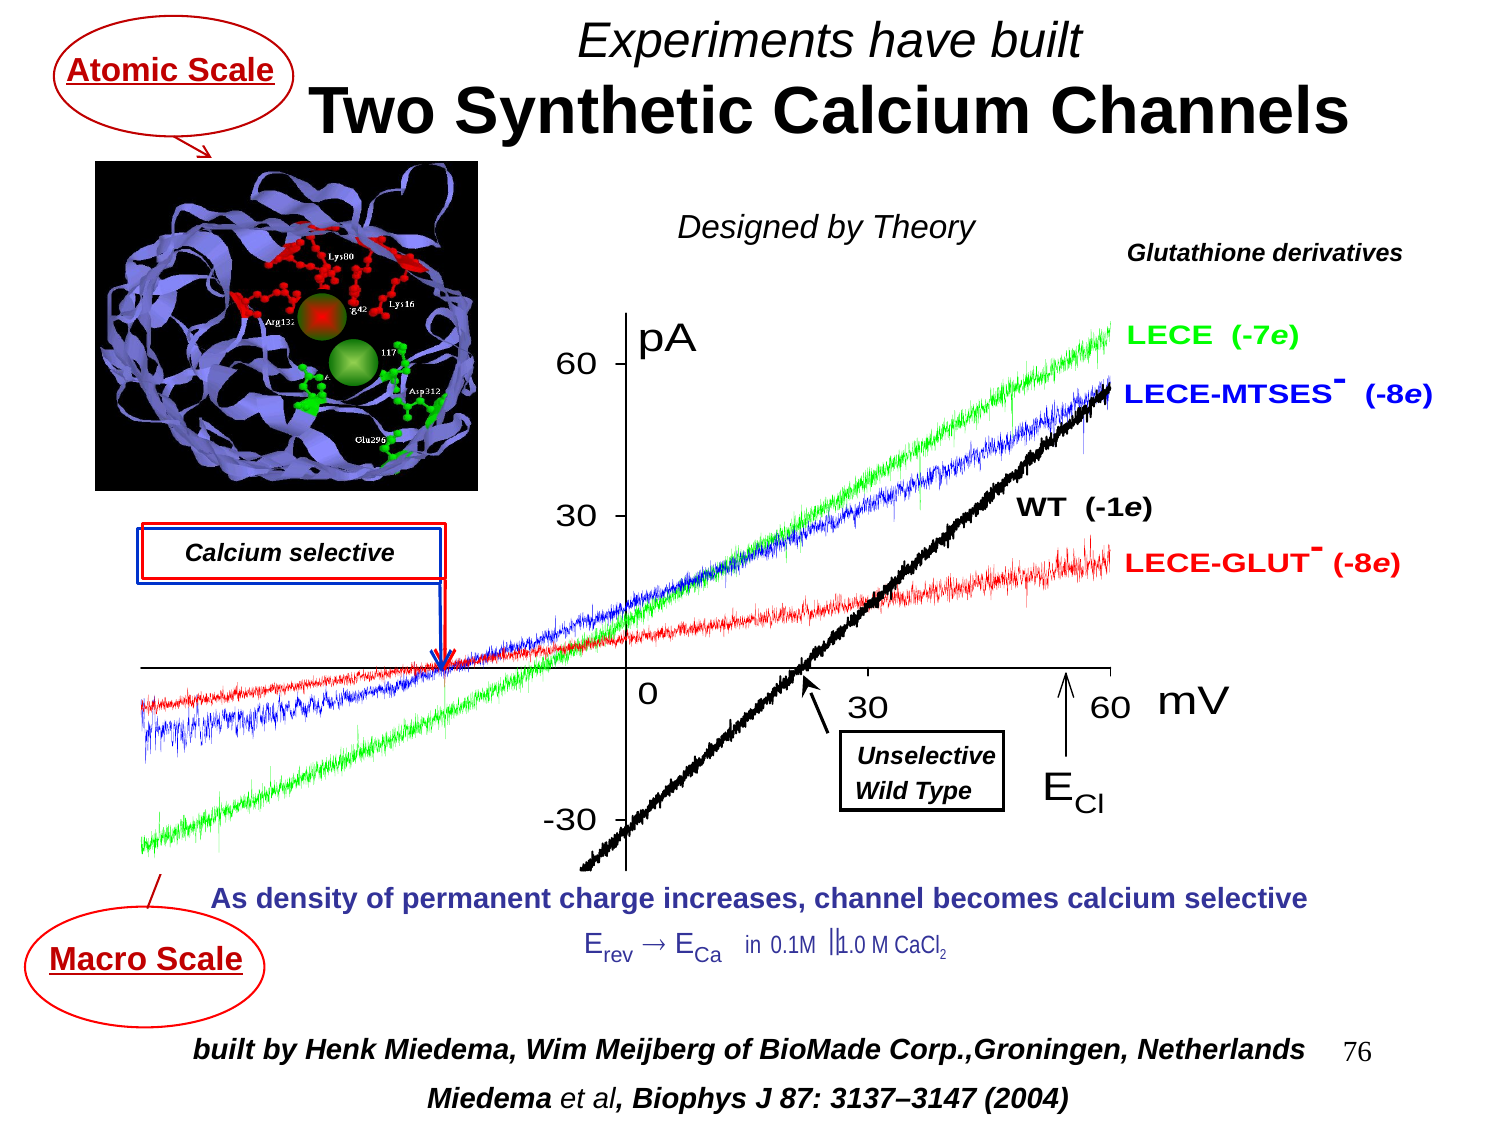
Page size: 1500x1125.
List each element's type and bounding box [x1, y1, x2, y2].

text_box [0, 0, 1500, 1125]
